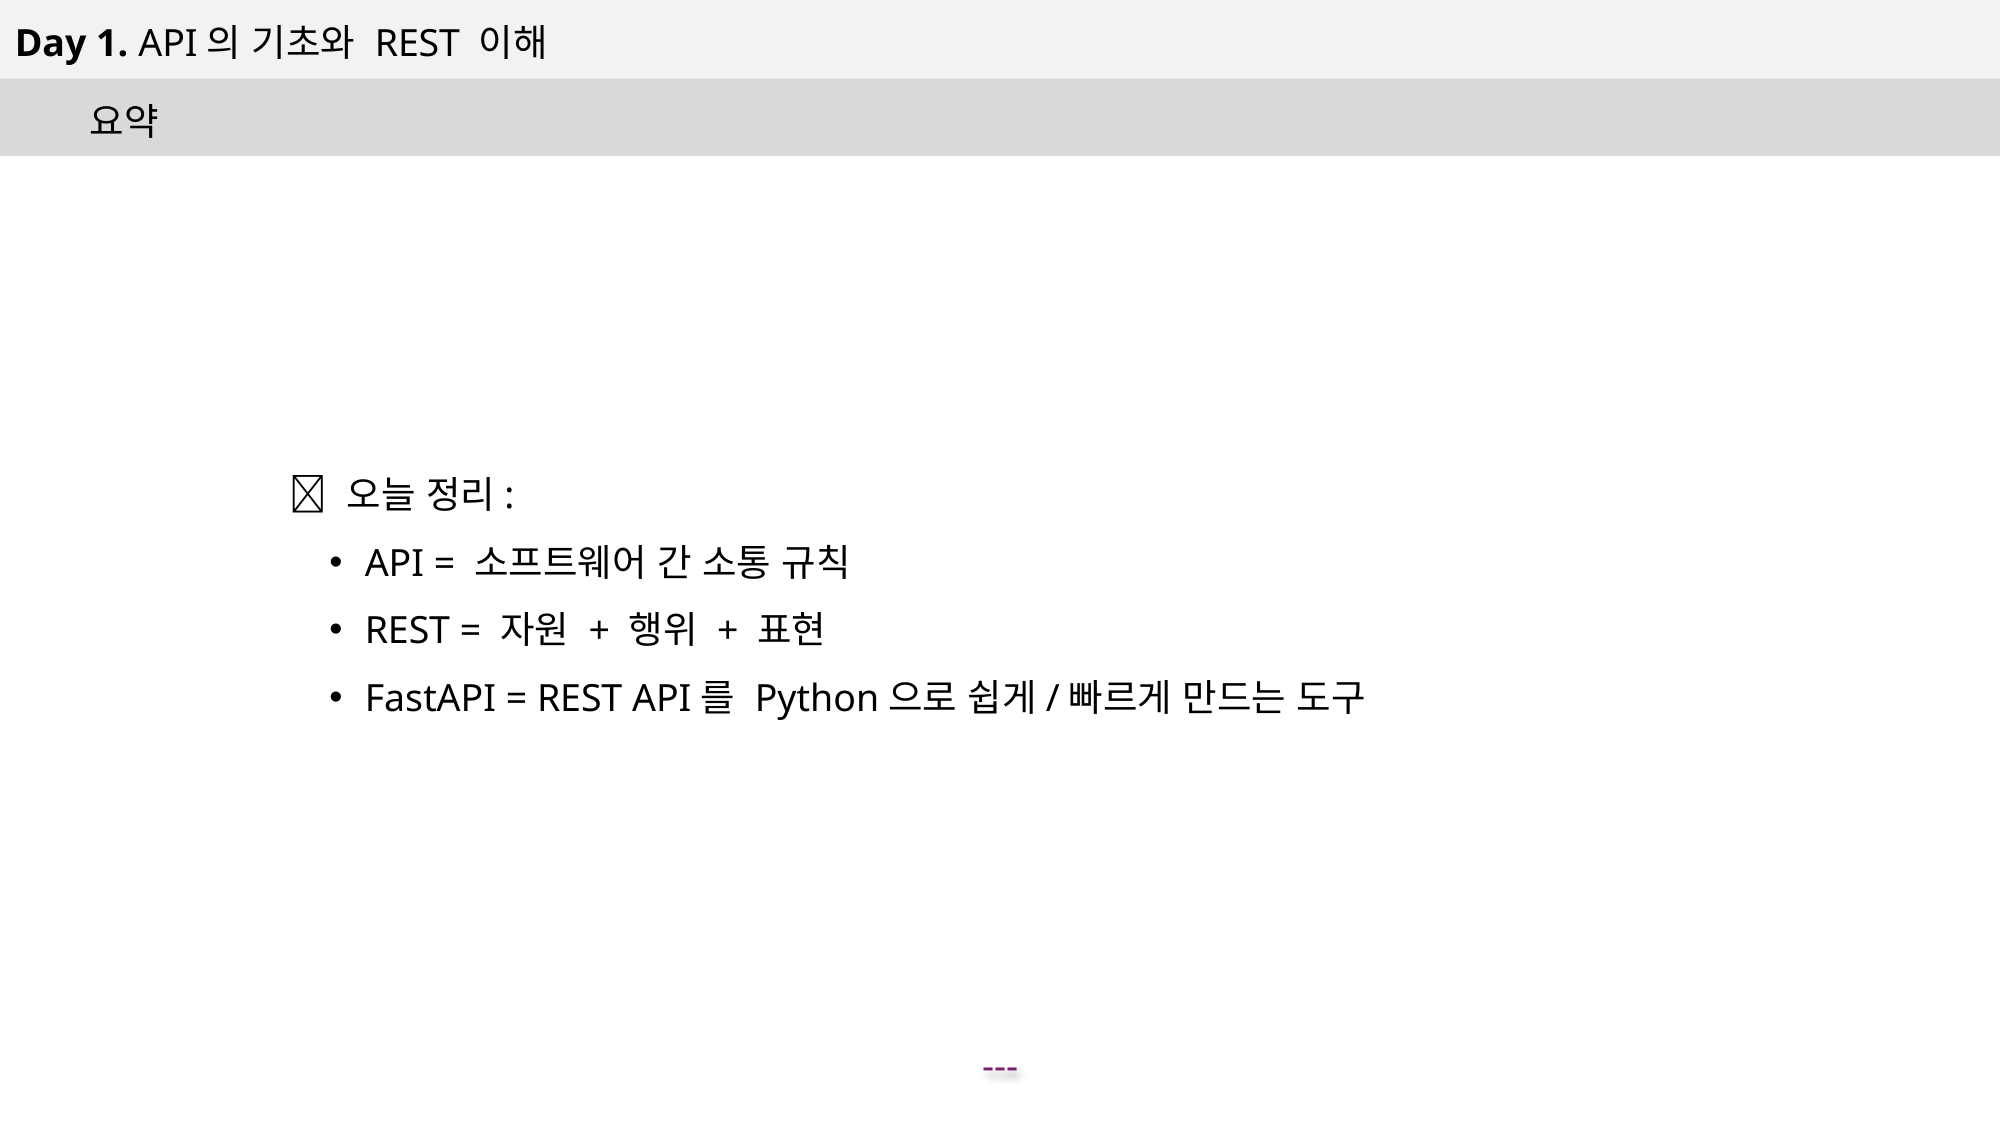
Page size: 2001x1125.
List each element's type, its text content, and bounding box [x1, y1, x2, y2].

text_box --- [0, 1034, 2000, 1095]
text_box ✅ 오늘 정리: API = 소프트웨어 간 소통 규칙 REST = 자원 + 행위 + 표현 FastAPI = REST API를 Python으로 쉽게/빠르게 만드는 도구 [275, 441, 1732, 726]
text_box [0, 0, 2000, 157]
